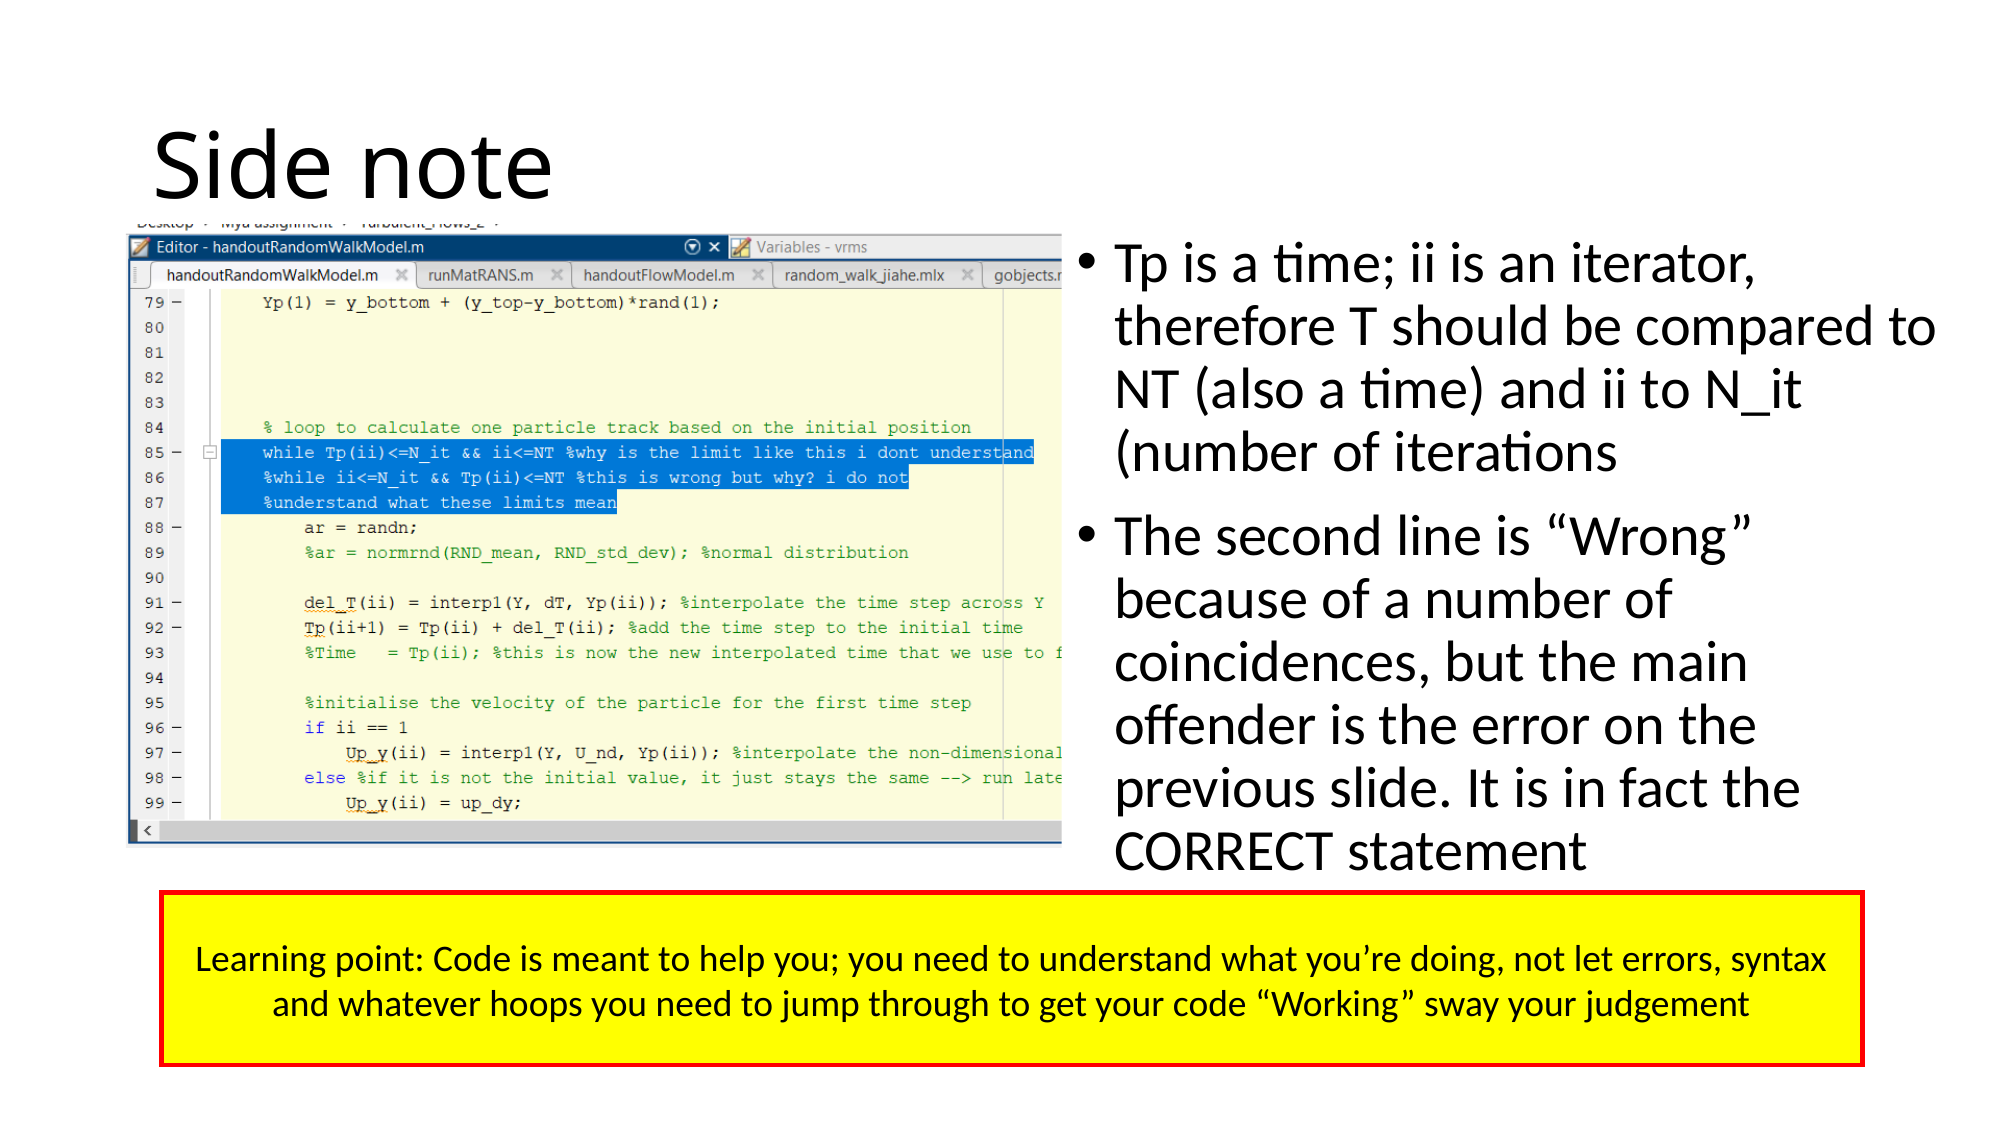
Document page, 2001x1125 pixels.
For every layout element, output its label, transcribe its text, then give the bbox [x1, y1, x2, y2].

list Tp is a time; ii is an iterator, therefore T should be compared to NT (also a time) and ii to N_it (number of iterations The second line is “Wrong” because of a number of coincidences, but the main offender is the error on the previous slide. It is in fact the CORRECT statement [1061, 224, 1977, 1016]
text_box Learning point: Code is meant to help you; you need to understand what you’re doing, not let errors, syntax and whatever hoops you need to jump through to get your code “Working” sway your judgement [161, 892, 1863, 1066]
picture [125, 224, 1328, 848]
title Side note [137, 59, 1863, 224]
